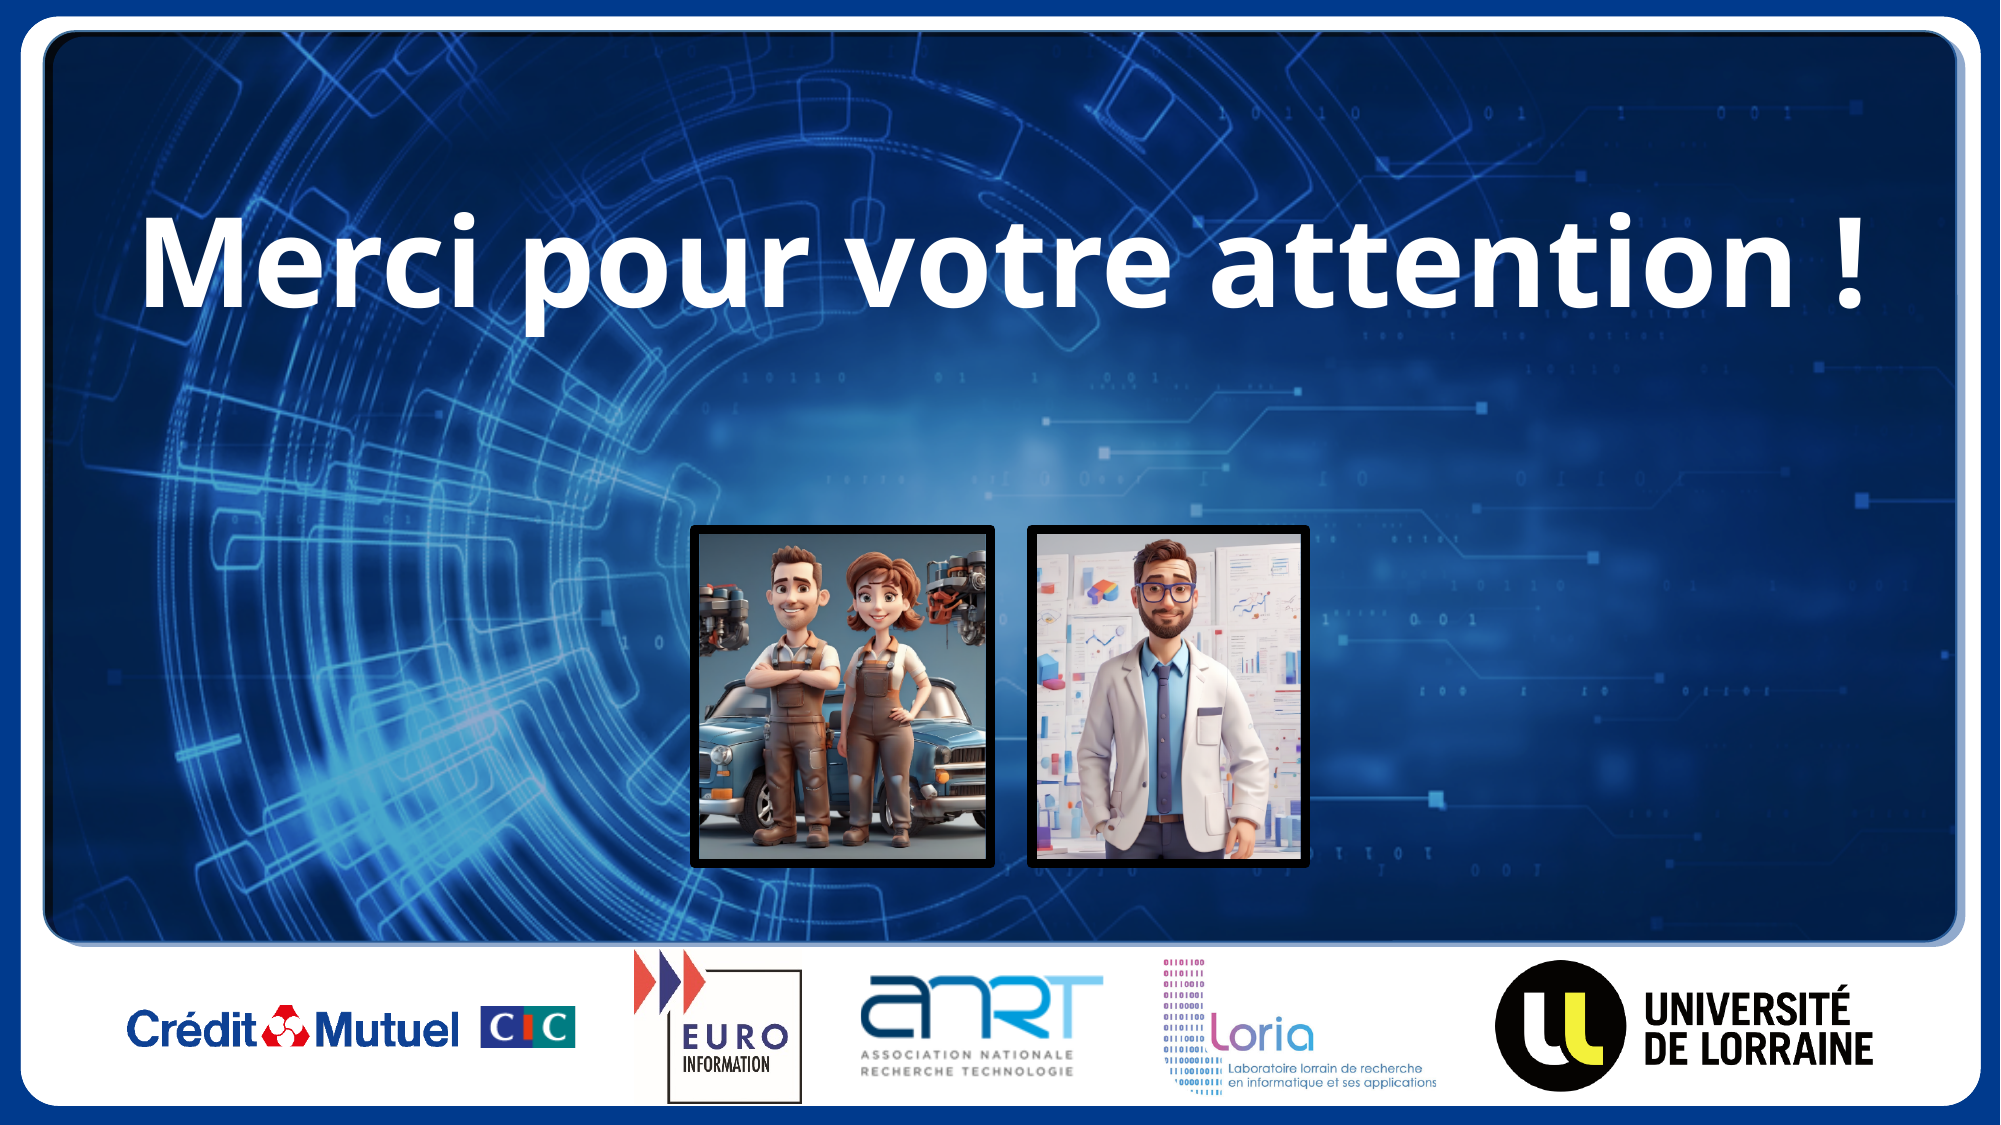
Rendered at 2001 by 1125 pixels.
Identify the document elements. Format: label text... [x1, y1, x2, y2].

picture [1163, 956, 1437, 1097]
picture [860, 975, 1105, 1078]
text_box [66, 508, 984, 913]
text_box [699, 533, 1301, 859]
picture [45, 33, 1937, 935]
picture [480, 1006, 576, 1048]
picture [1495, 960, 1873, 1092]
picture [127, 1005, 458, 1047]
title Merci pour votre attention ! [66, 59, 1939, 475]
picture [634, 949, 802, 1104]
